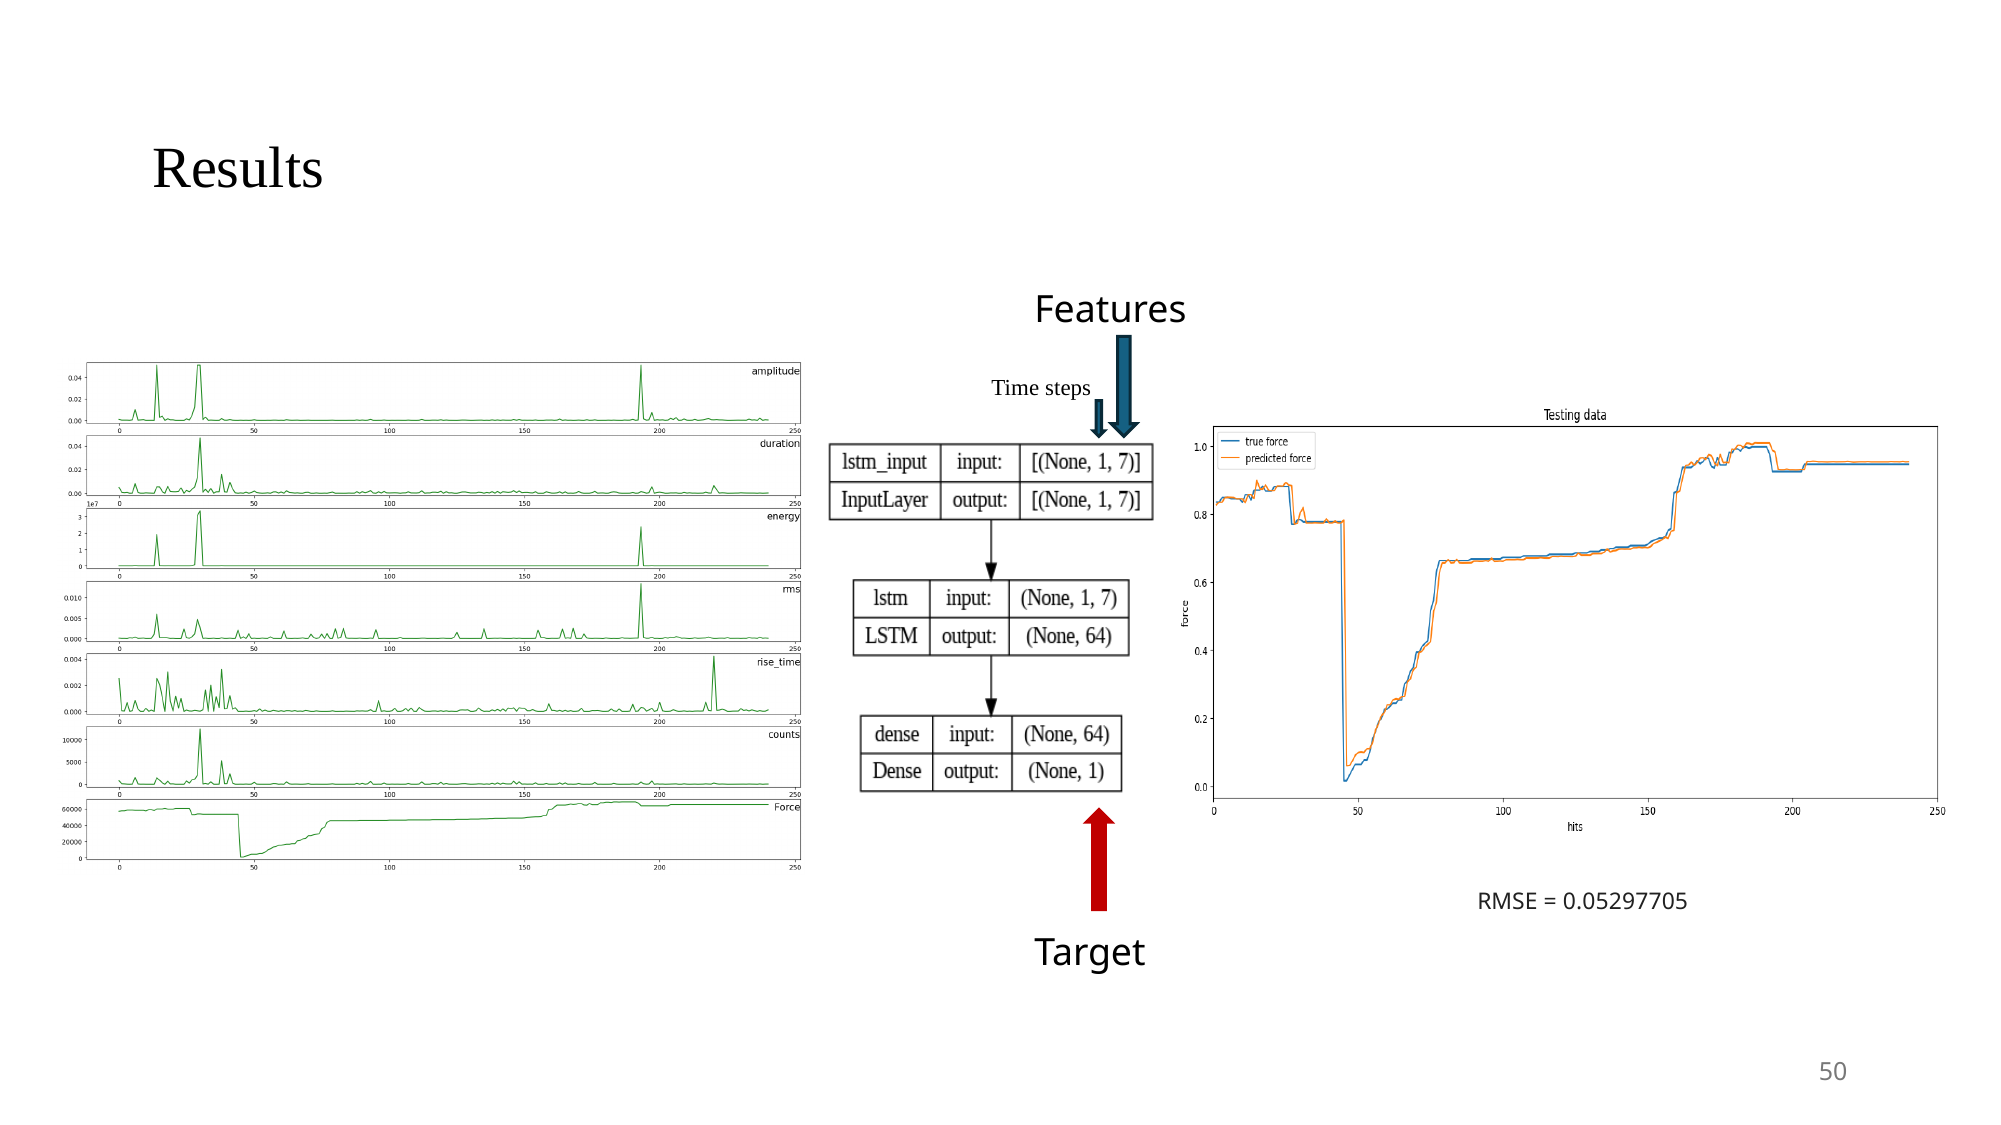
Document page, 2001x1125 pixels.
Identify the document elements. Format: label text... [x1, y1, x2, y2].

text_box [1107, 338, 1141, 436]
text_box [1082, 807, 1116, 912]
picture [56, 358, 806, 876]
text_box RMSE = 0.05297705 [1462, 879, 1707, 922]
text_box Features [1019, 277, 1264, 338]
slide_number 50 [1412, 1042, 1863, 1103]
picture [823, 436, 1158, 799]
title Results [137, 59, 1863, 278]
text_box [1089, 408, 1108, 436]
picture [1174, 400, 1952, 841]
text_box Time steps [976, 365, 1116, 408]
text_box Target [1019, 920, 1214, 981]
